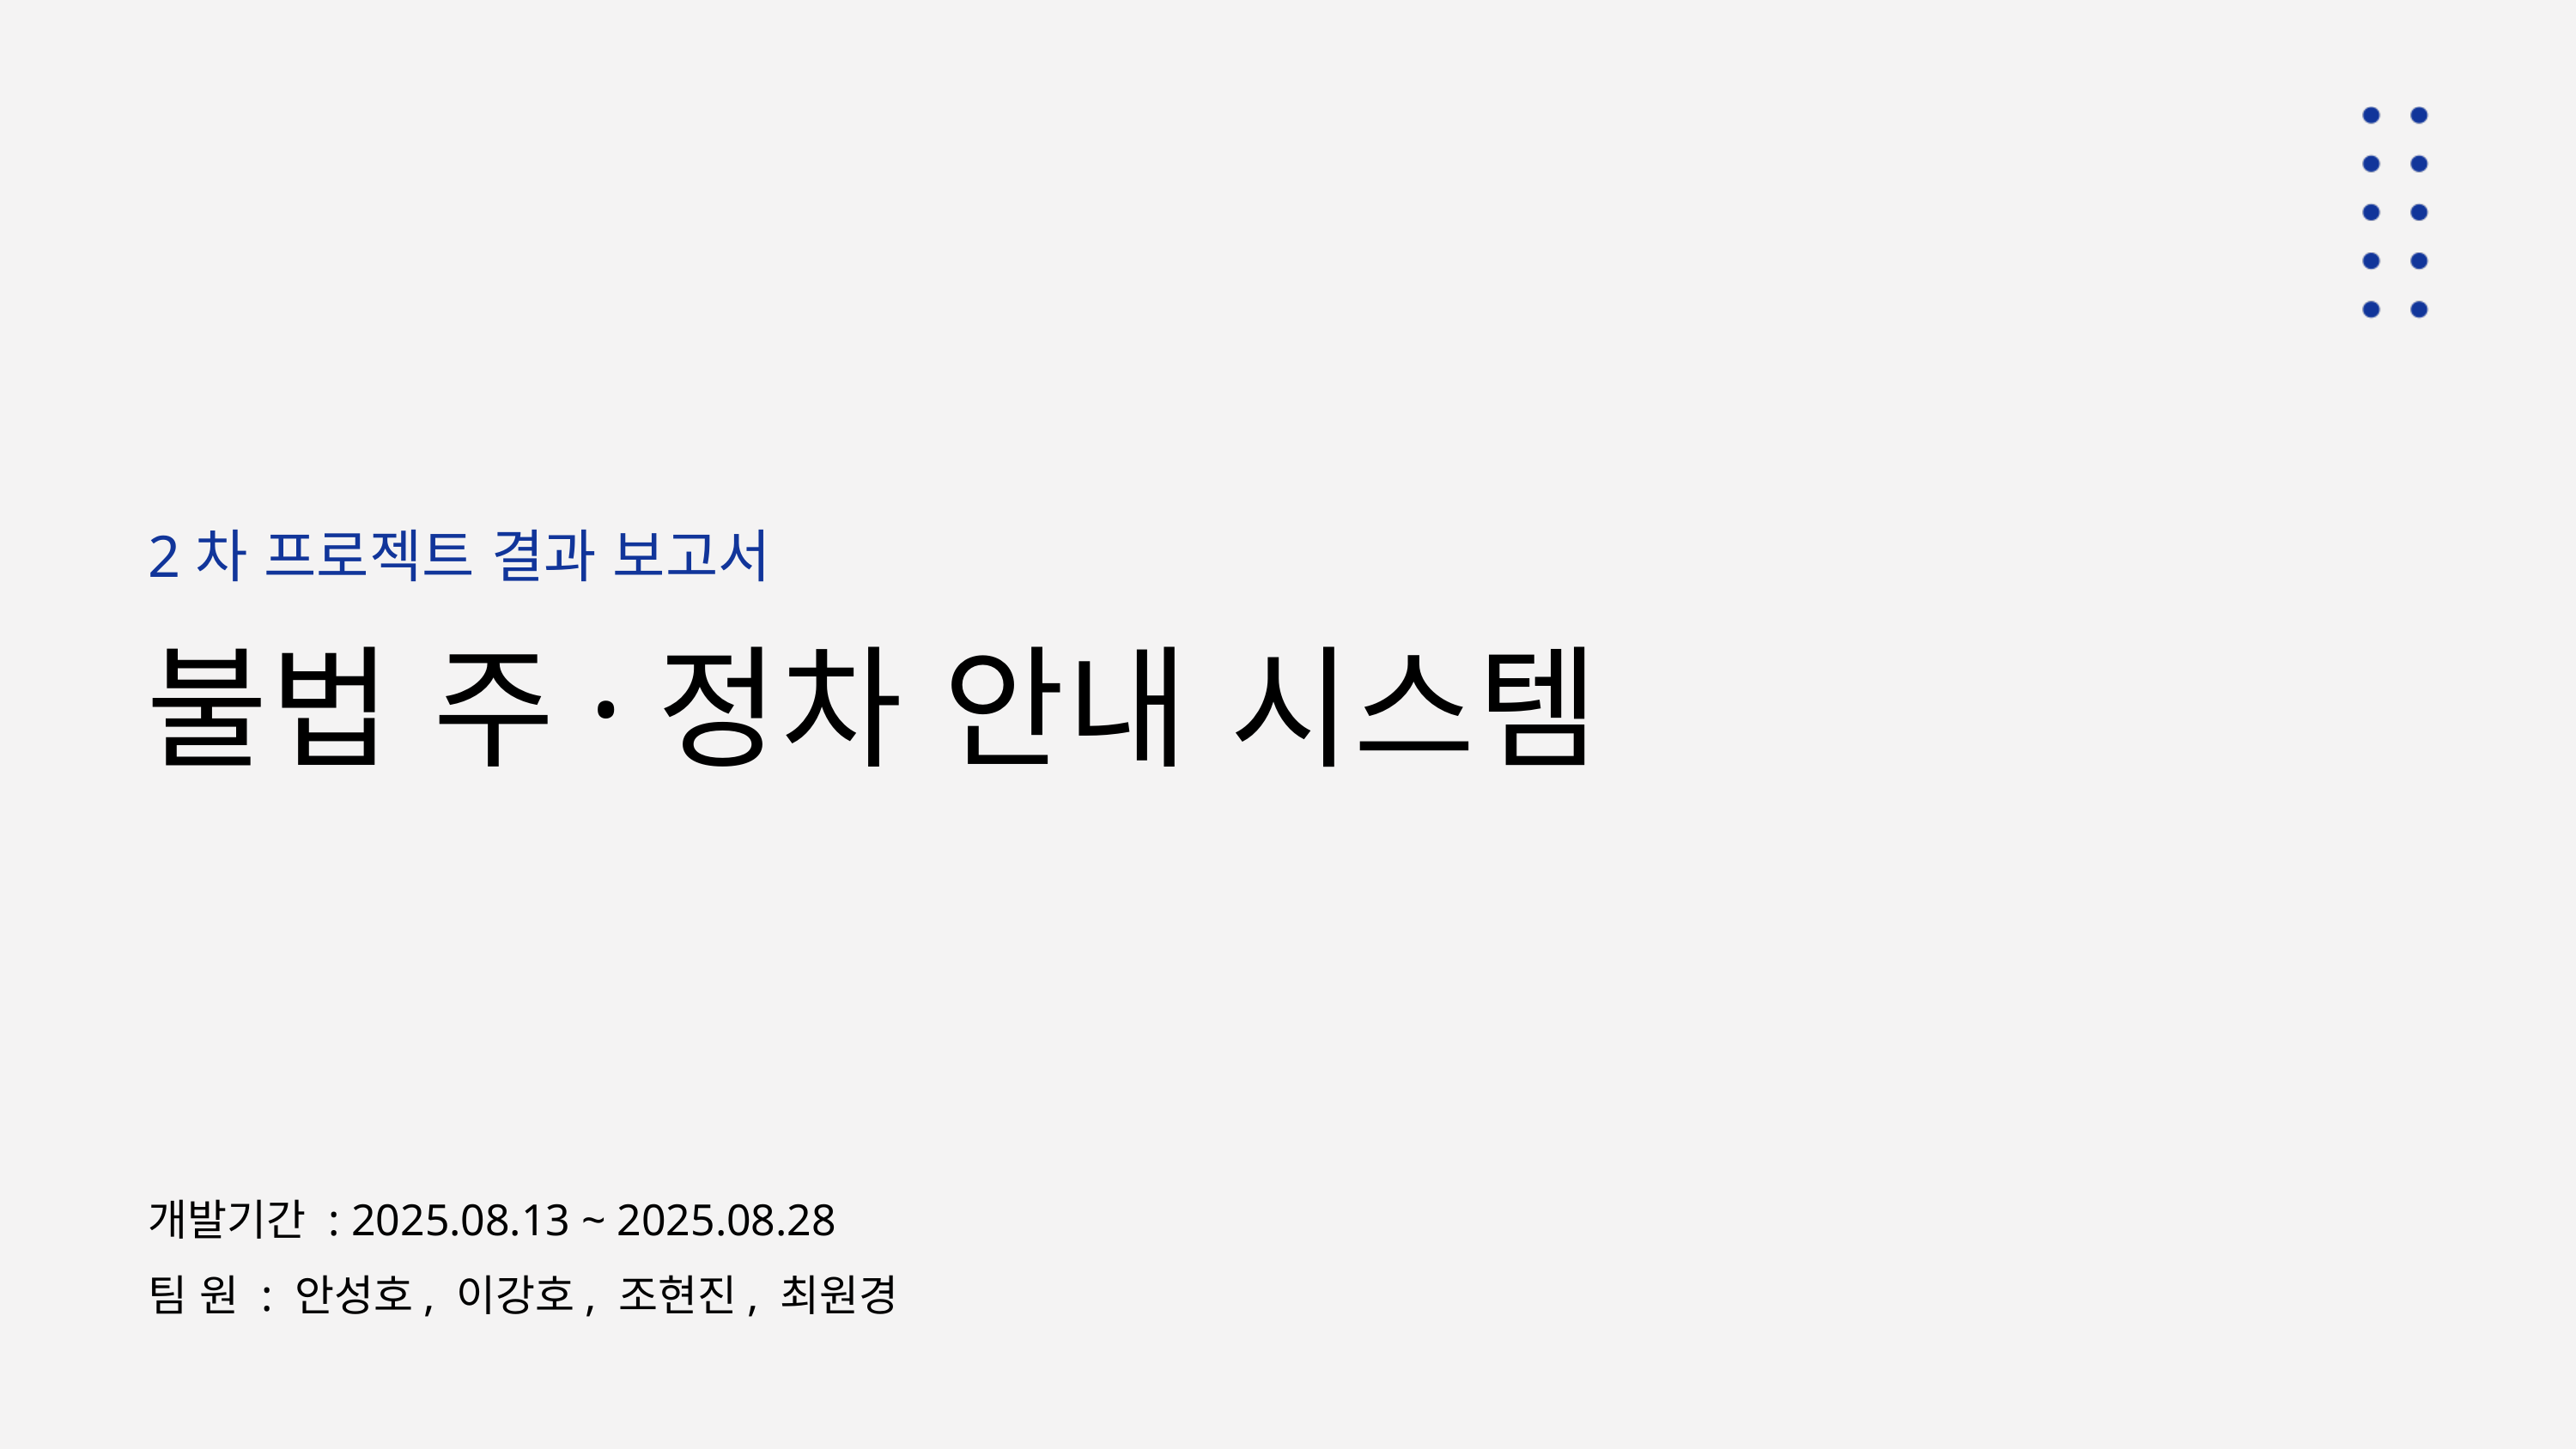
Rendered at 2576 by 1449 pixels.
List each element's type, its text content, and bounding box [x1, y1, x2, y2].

text_box 팀 원 : 안성호, 이강호, 조현진, 최원경 [148, 1265, 1580, 1325]
text_box 개발기간 : 2025.08.13 ~ 2025.08.28 [148, 1191, 1580, 1251]
picture [2360, 106, 2430, 321]
text_box 2차 프로젝트 결과 보고서 [148, 517, 1583, 597]
text_box 불법 주·정차 안내 시스템 [146, 624, 1623, 810]
